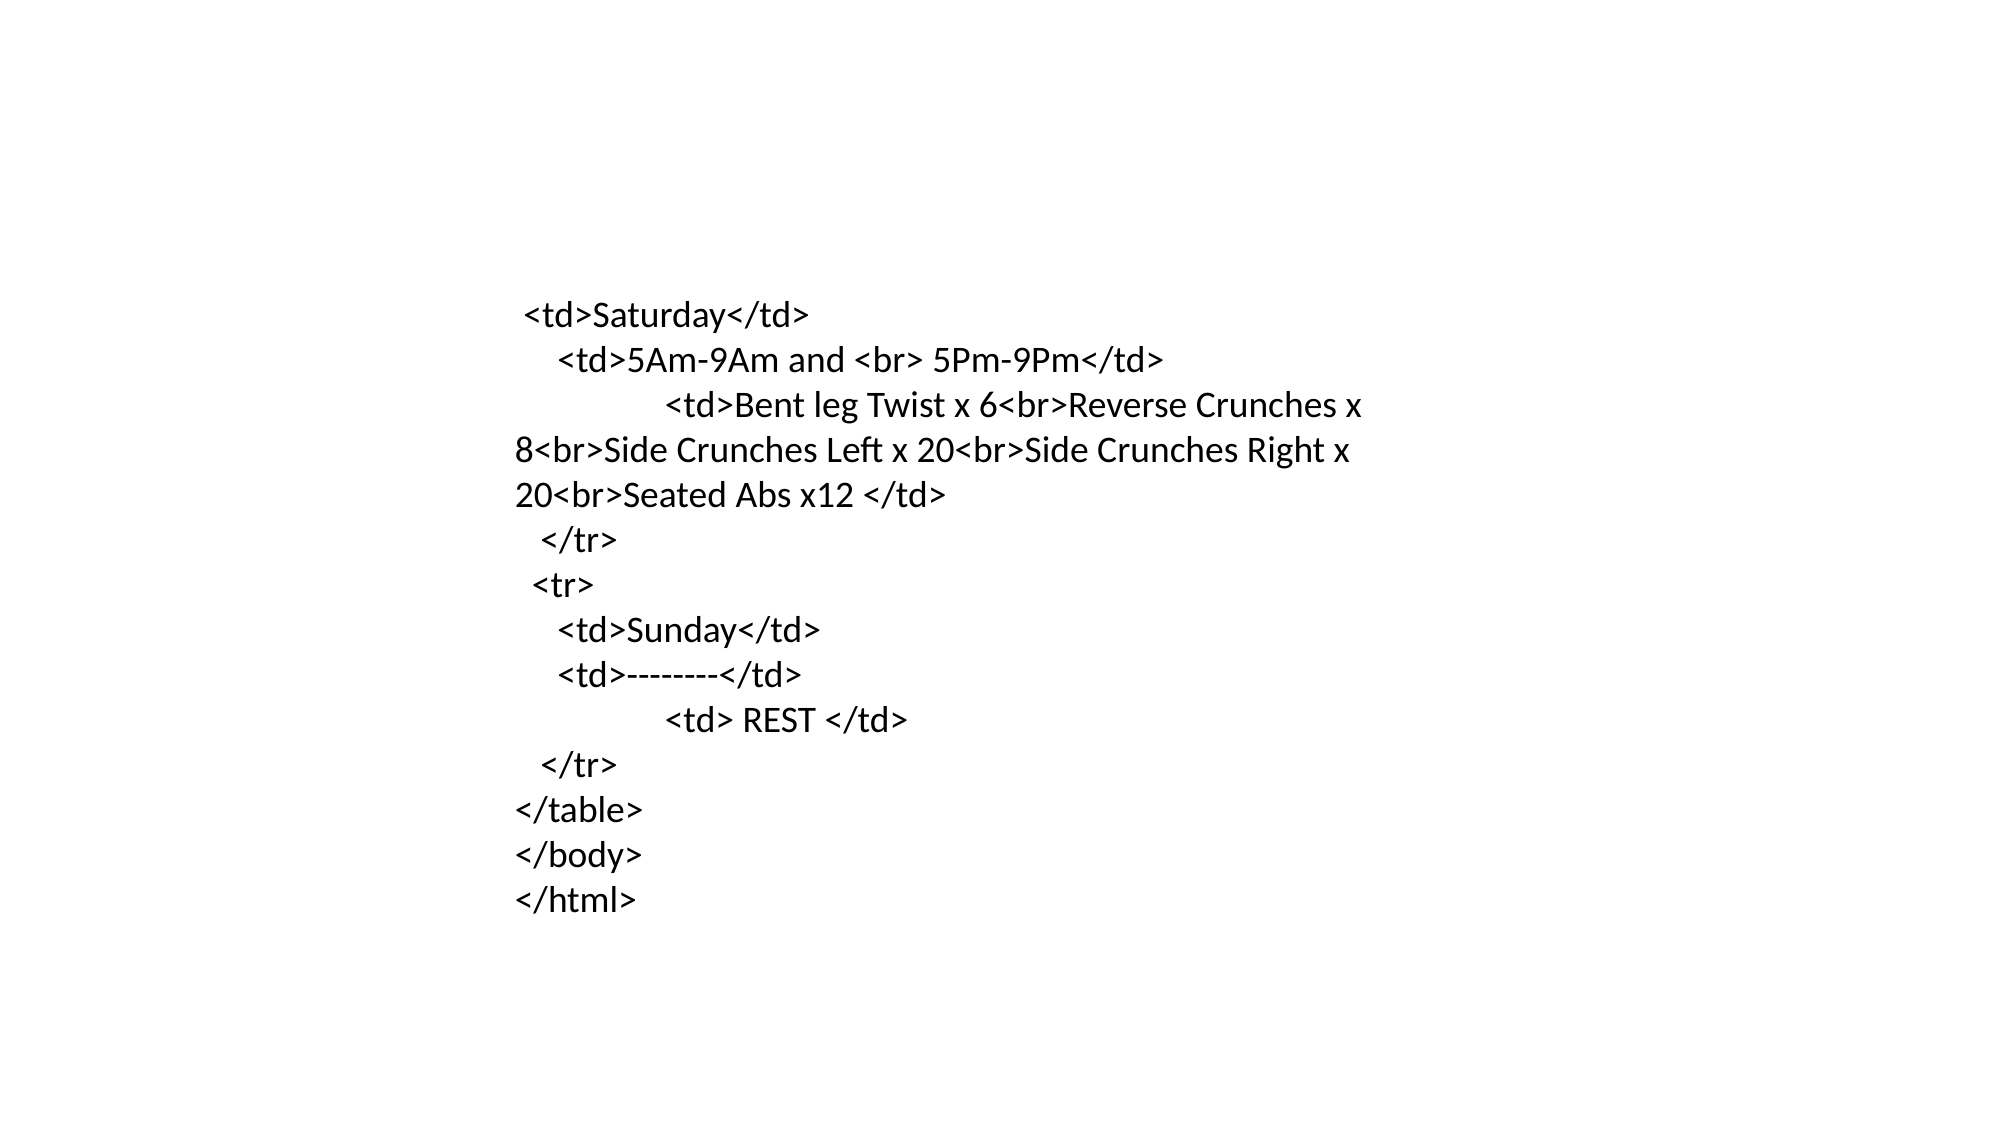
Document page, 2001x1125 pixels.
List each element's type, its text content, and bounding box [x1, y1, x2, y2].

text_box <td>Saturday</td> <td>5Am-9Am and <br> 5Pm-9Pm</td> <td>Bent leg Twist x 6<br>Reverse Crunches x 8<br>Side Crunches Left x 20<br>Side Crunches Right x 20<br>Seated Abs x12 </td> </tr> <tr> <td>Sunday</td> <td>--------</td> <td> REST </td> </tr> </table> </body> </html> [500, 282, 1501, 972]
